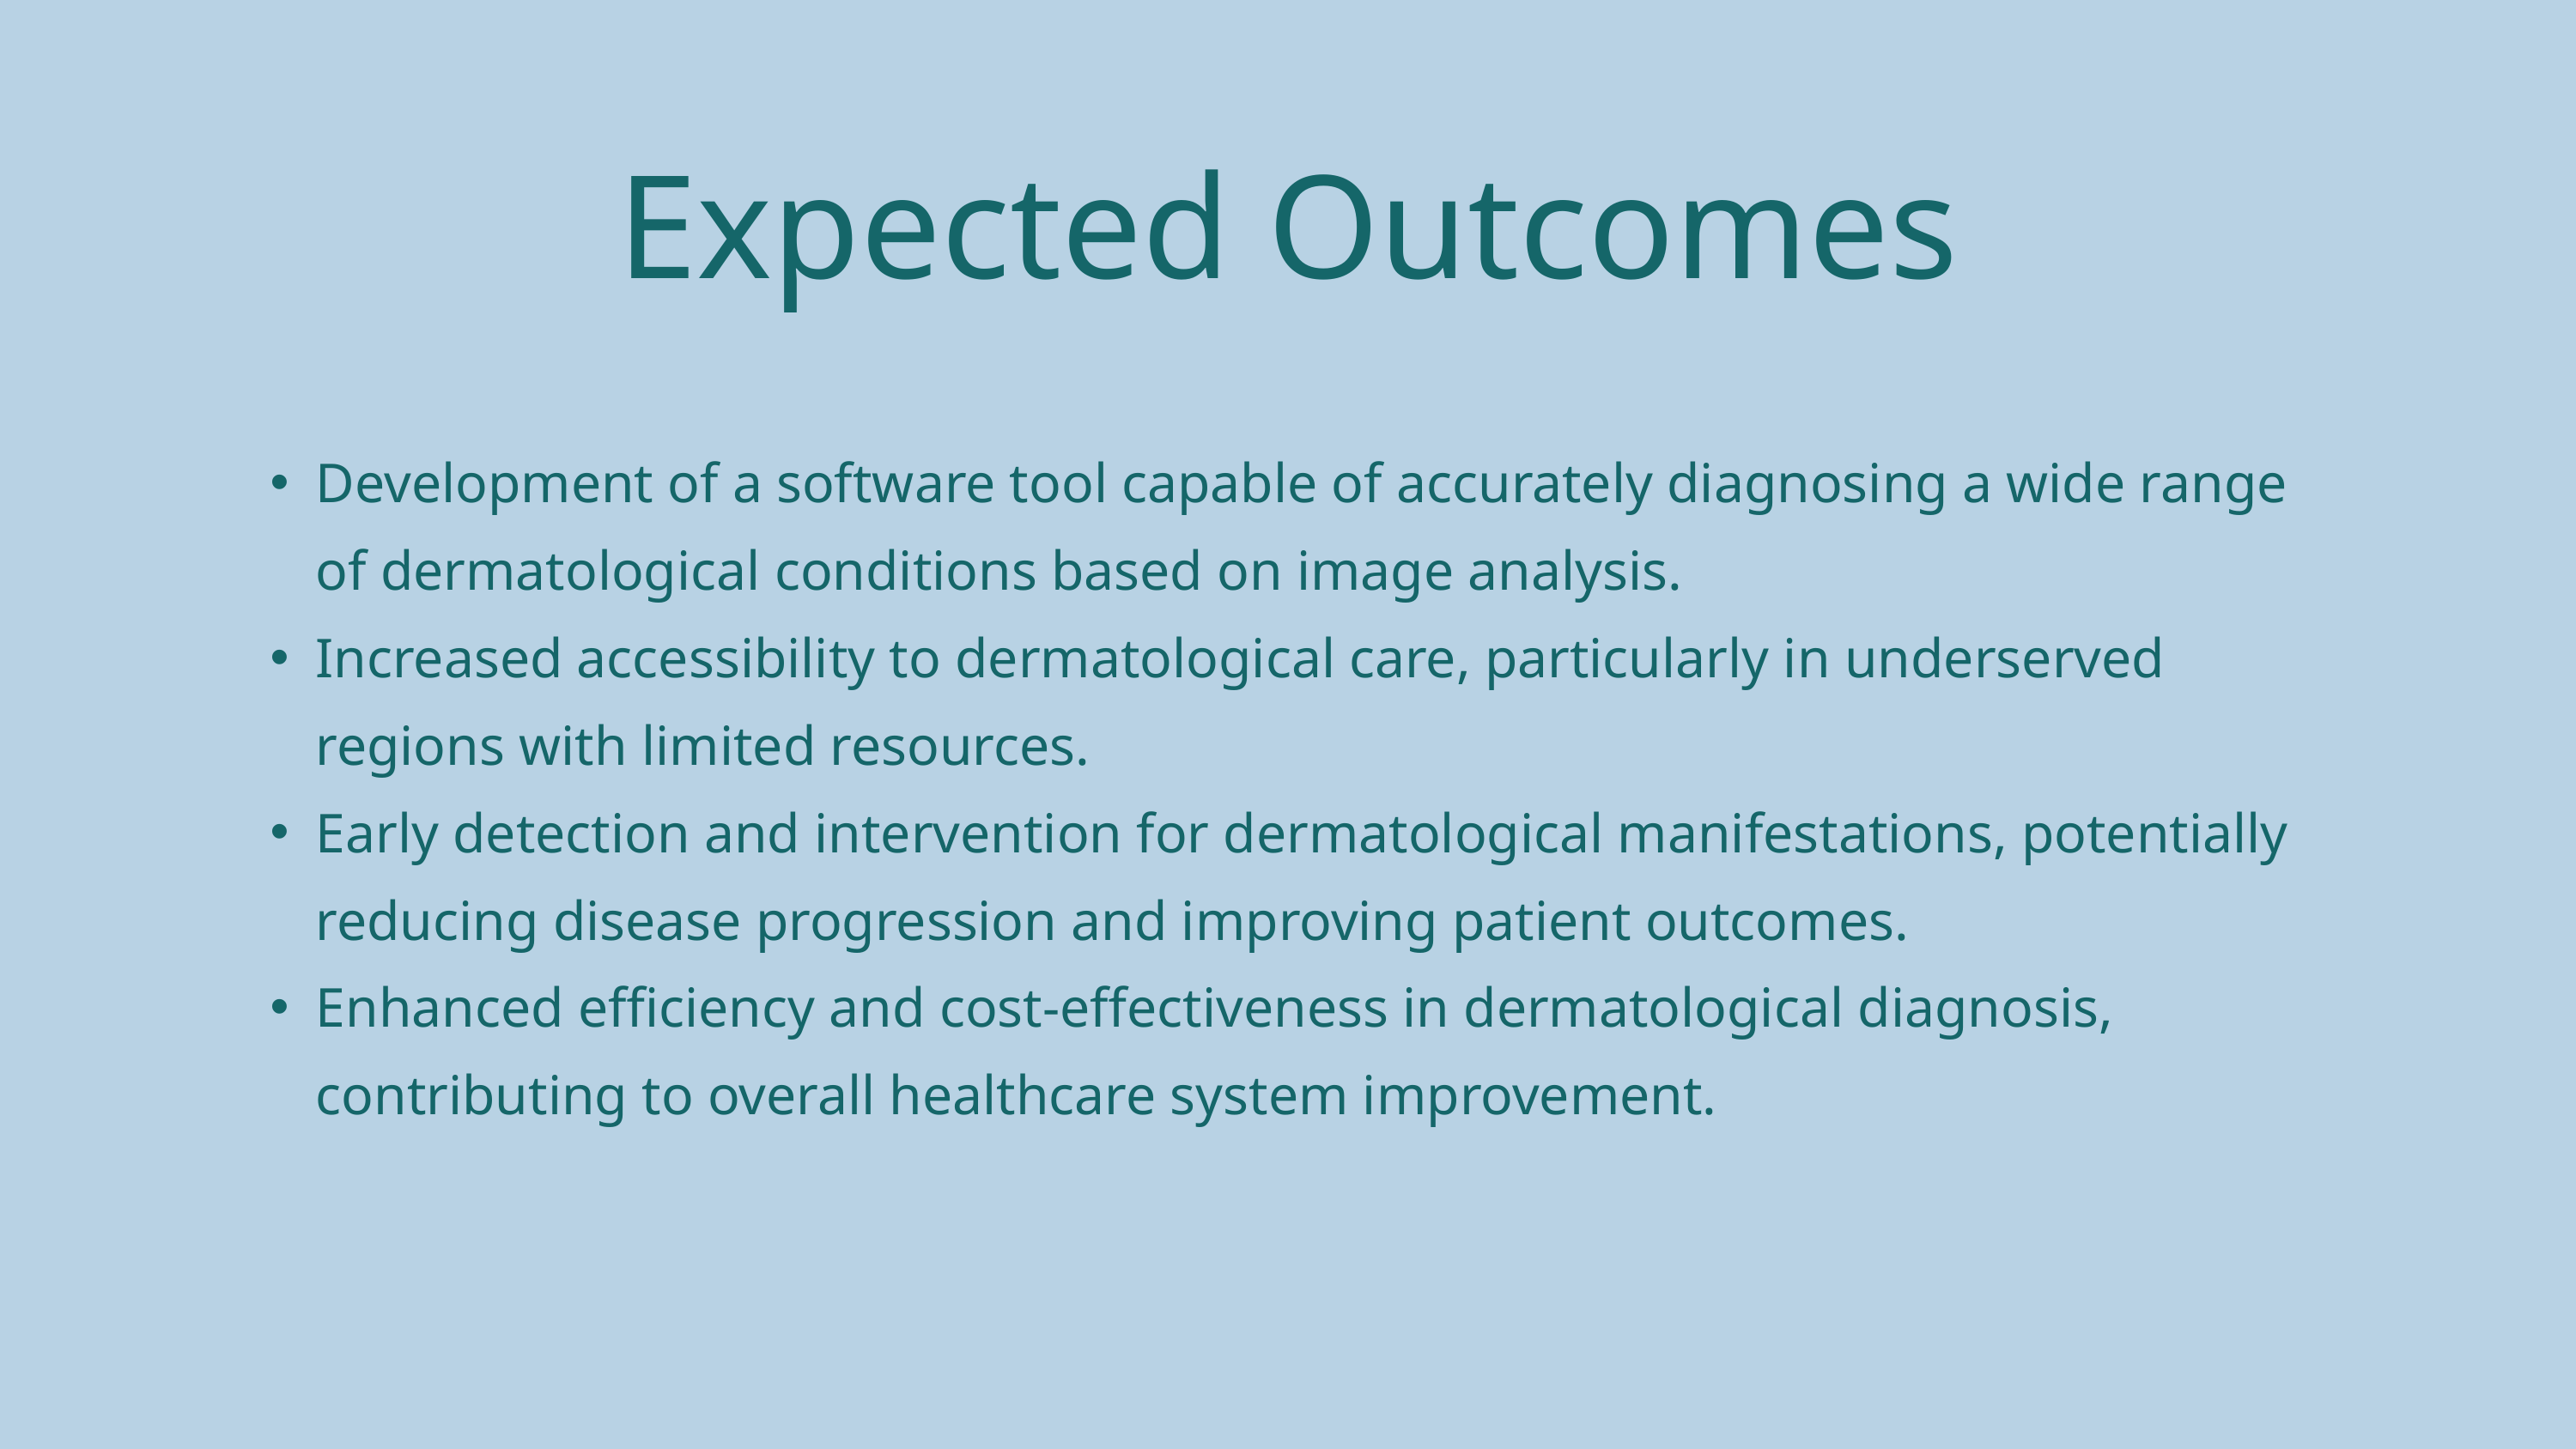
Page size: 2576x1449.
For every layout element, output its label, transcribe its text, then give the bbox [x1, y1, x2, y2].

text_box Development of a software tool capable of accurately diagnosing a wide range of dermatological conditions based on image analysis. Increased accessibility to dermatological care, particularly in underserved regions with limited resources. Early detection and intervention for dermatological manifestations, potentially reducing disease progression and improving patient outcomes. Enhanced efficiency and cost-effectiveness in dermatological diagnosis, contributing to overall healthcare system improvement. [224, 426, 2352, 1126]
text_box Expected Outcomes [224, 170, 2352, 308]
